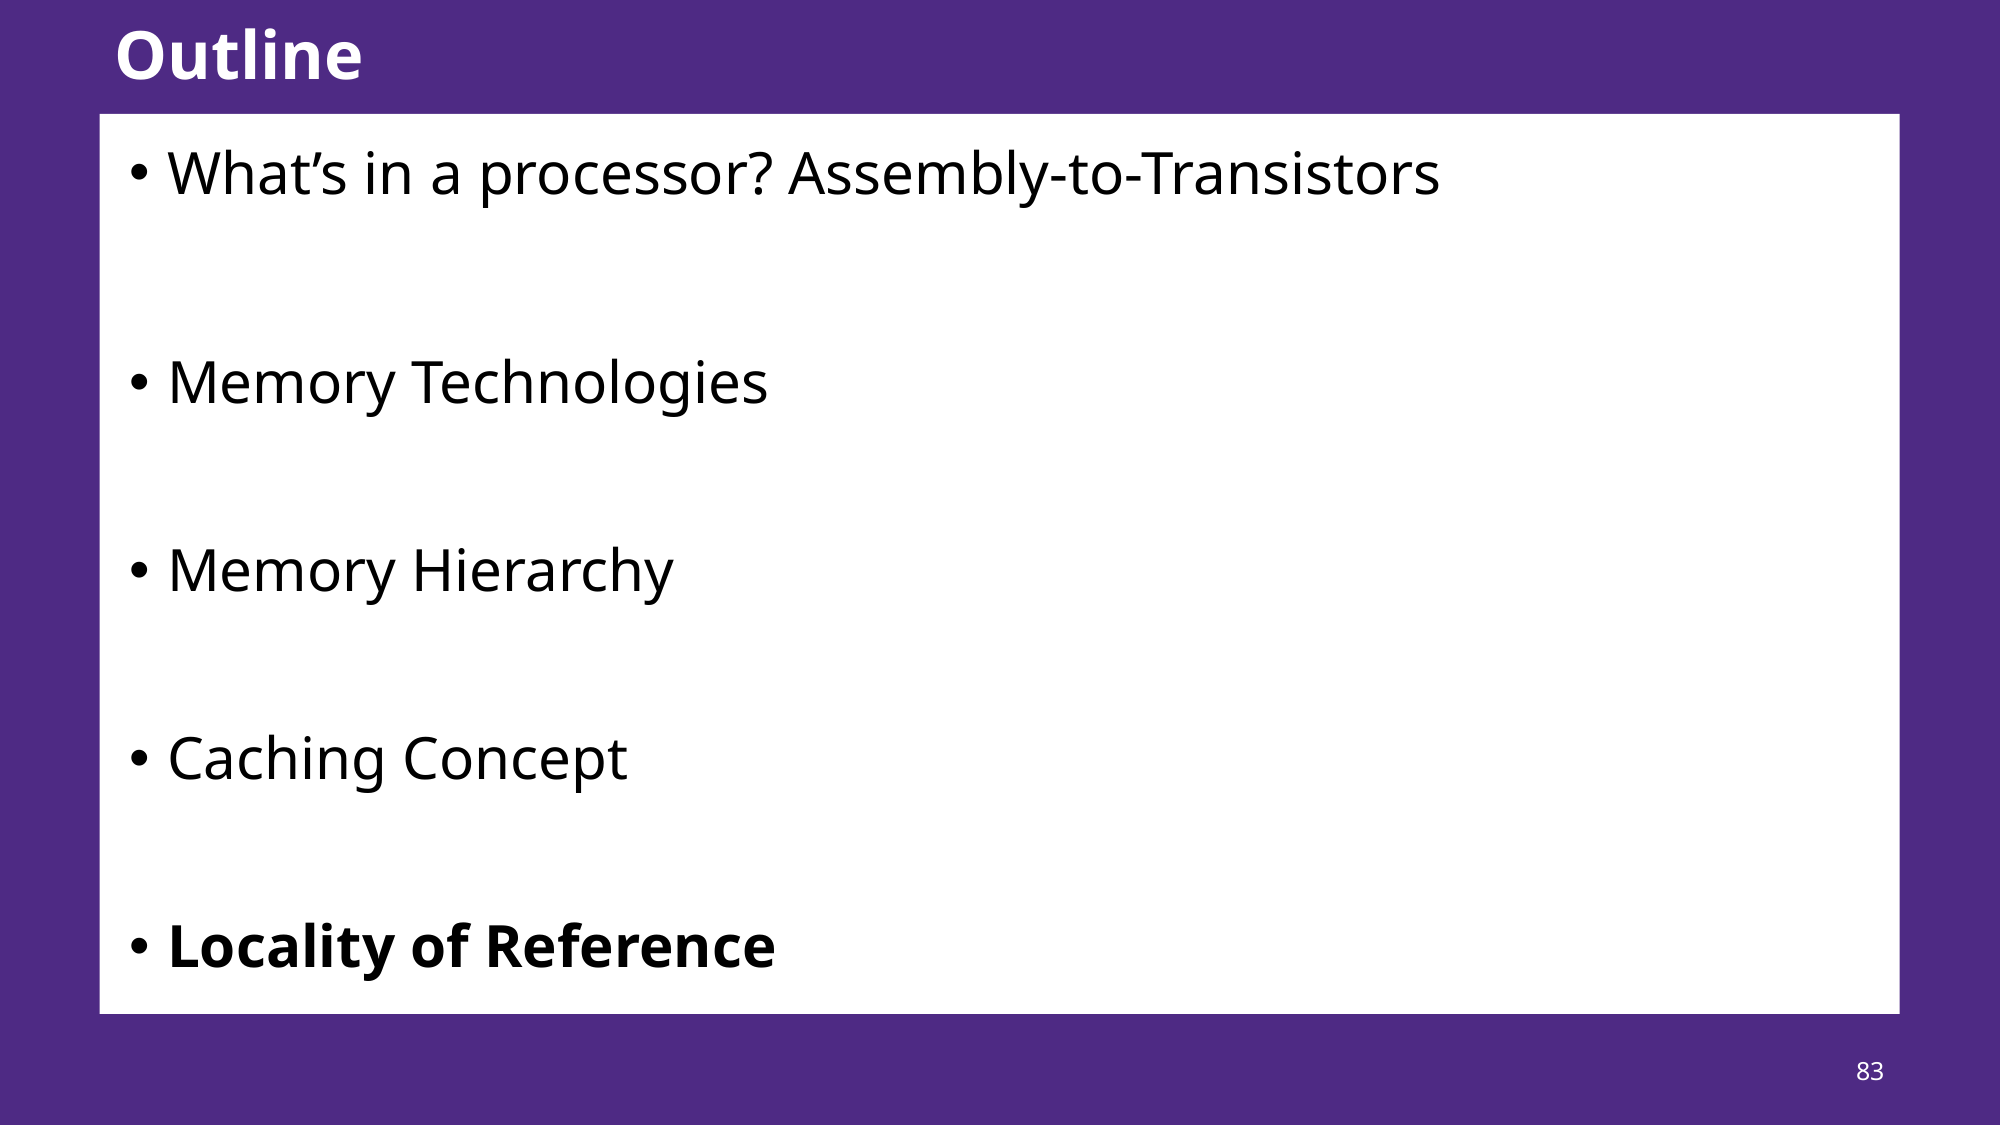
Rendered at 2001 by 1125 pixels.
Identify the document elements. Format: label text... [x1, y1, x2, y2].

slide_number 83 [1749, 1042, 1900, 1103]
title Outline [99, 1, 1900, 114]
list What’s in a processor? Assembly-to-Transistors Memory Technologies Memory Hierarchy Caching Concept Locality of Reference [99, 114, 1900, 1014]
